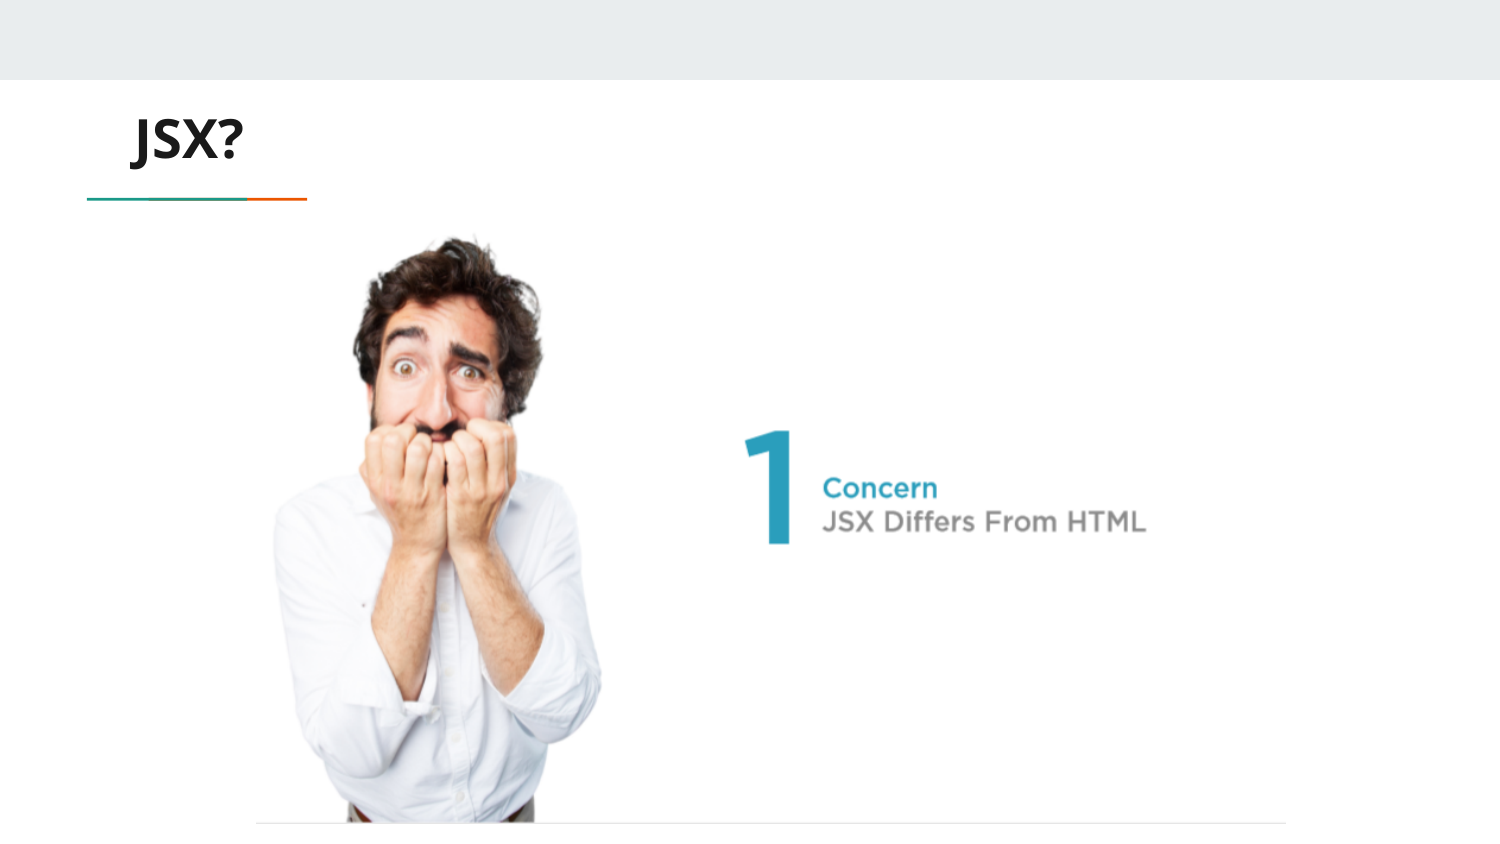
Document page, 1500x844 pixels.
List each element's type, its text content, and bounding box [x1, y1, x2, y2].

picture [256, 207, 1286, 825]
title JSX? [119, 89, 1381, 178]
